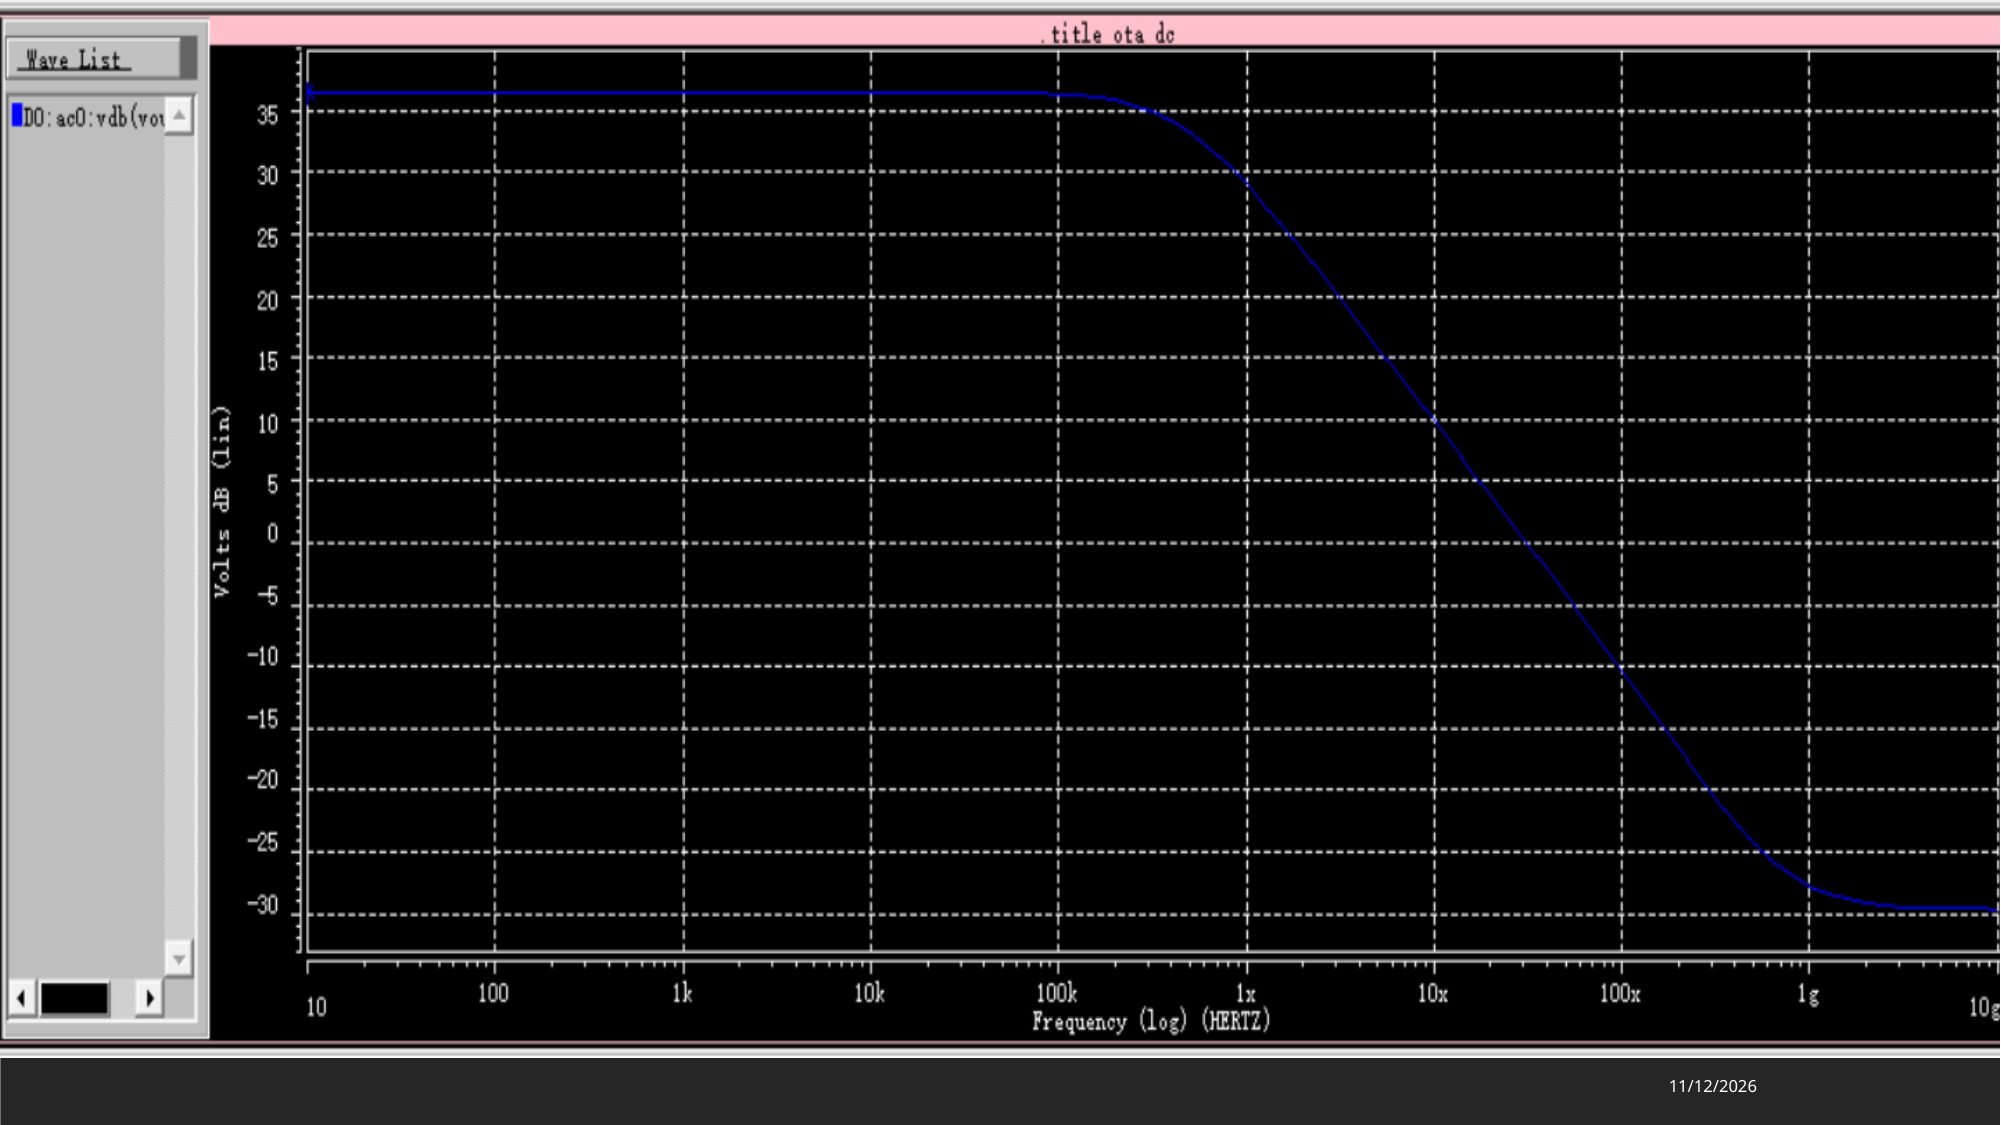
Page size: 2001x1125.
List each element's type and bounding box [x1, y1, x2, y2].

picture [0, 0, 2000, 1058]
slide_number [1348, 1066, 1773, 1118]
